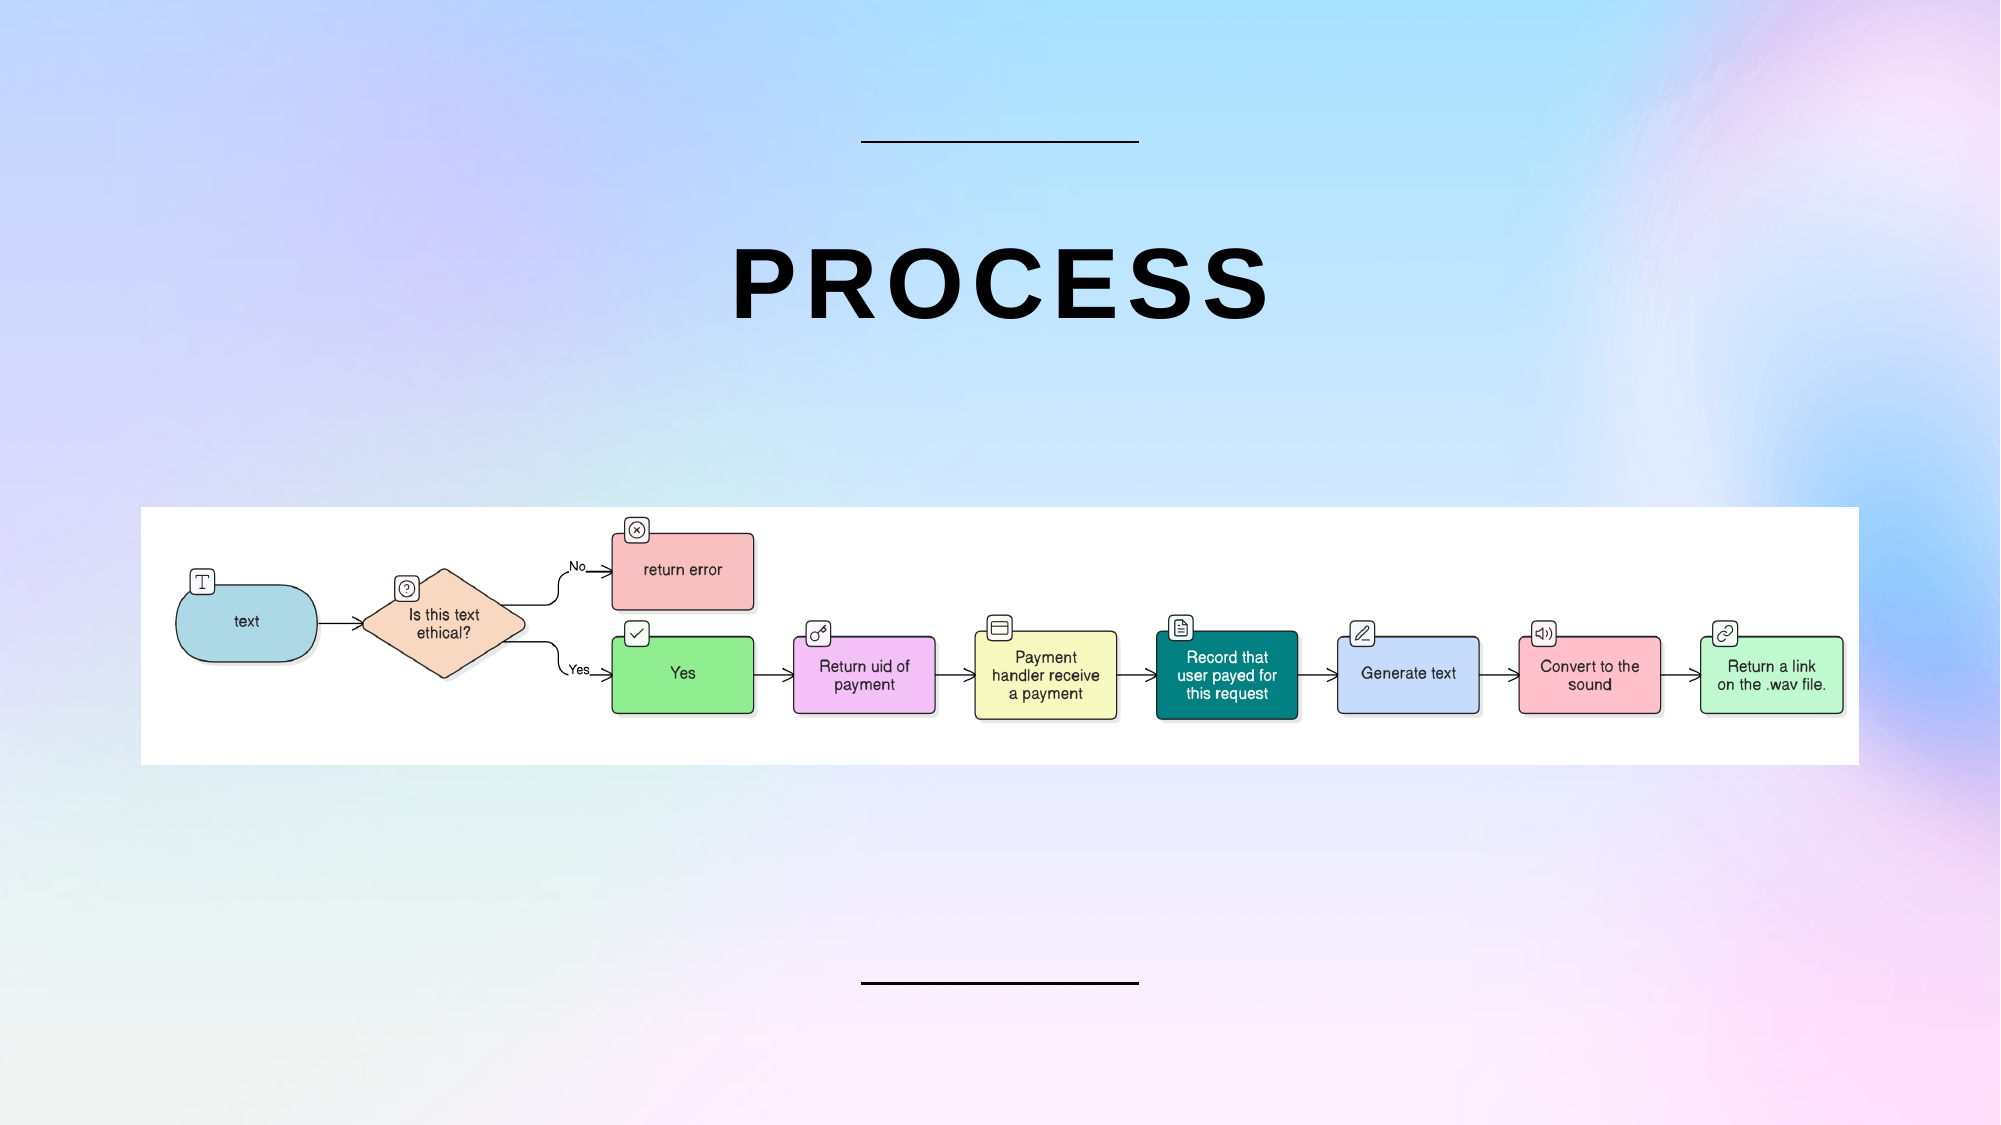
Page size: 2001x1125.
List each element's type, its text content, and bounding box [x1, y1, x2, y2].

title Process [100, 142, 1901, 401]
picture [0, 0, 2000, 1125]
